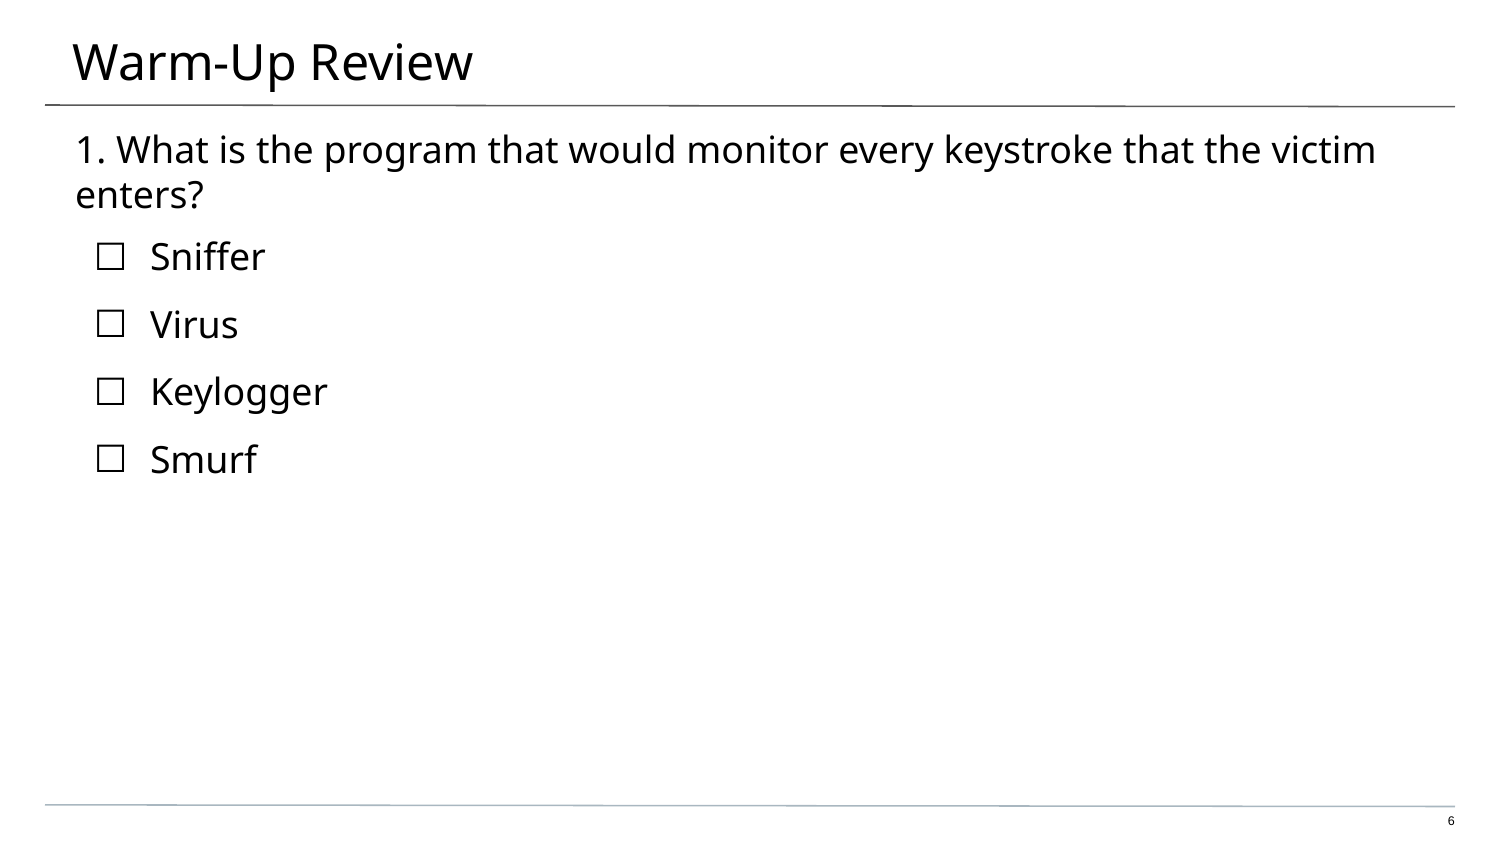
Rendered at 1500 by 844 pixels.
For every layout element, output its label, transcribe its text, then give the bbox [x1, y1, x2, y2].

list Sniffer Virus Keylogger Smurf [0, 210, 1500, 805]
slide_number 6 [1412, 813, 1455, 831]
title Warm-Up Review [0, 0, 1500, 88]
subtitle 1. What is the program that would monitor every keystroke that the victim enters? [0, 110, 1500, 171]
